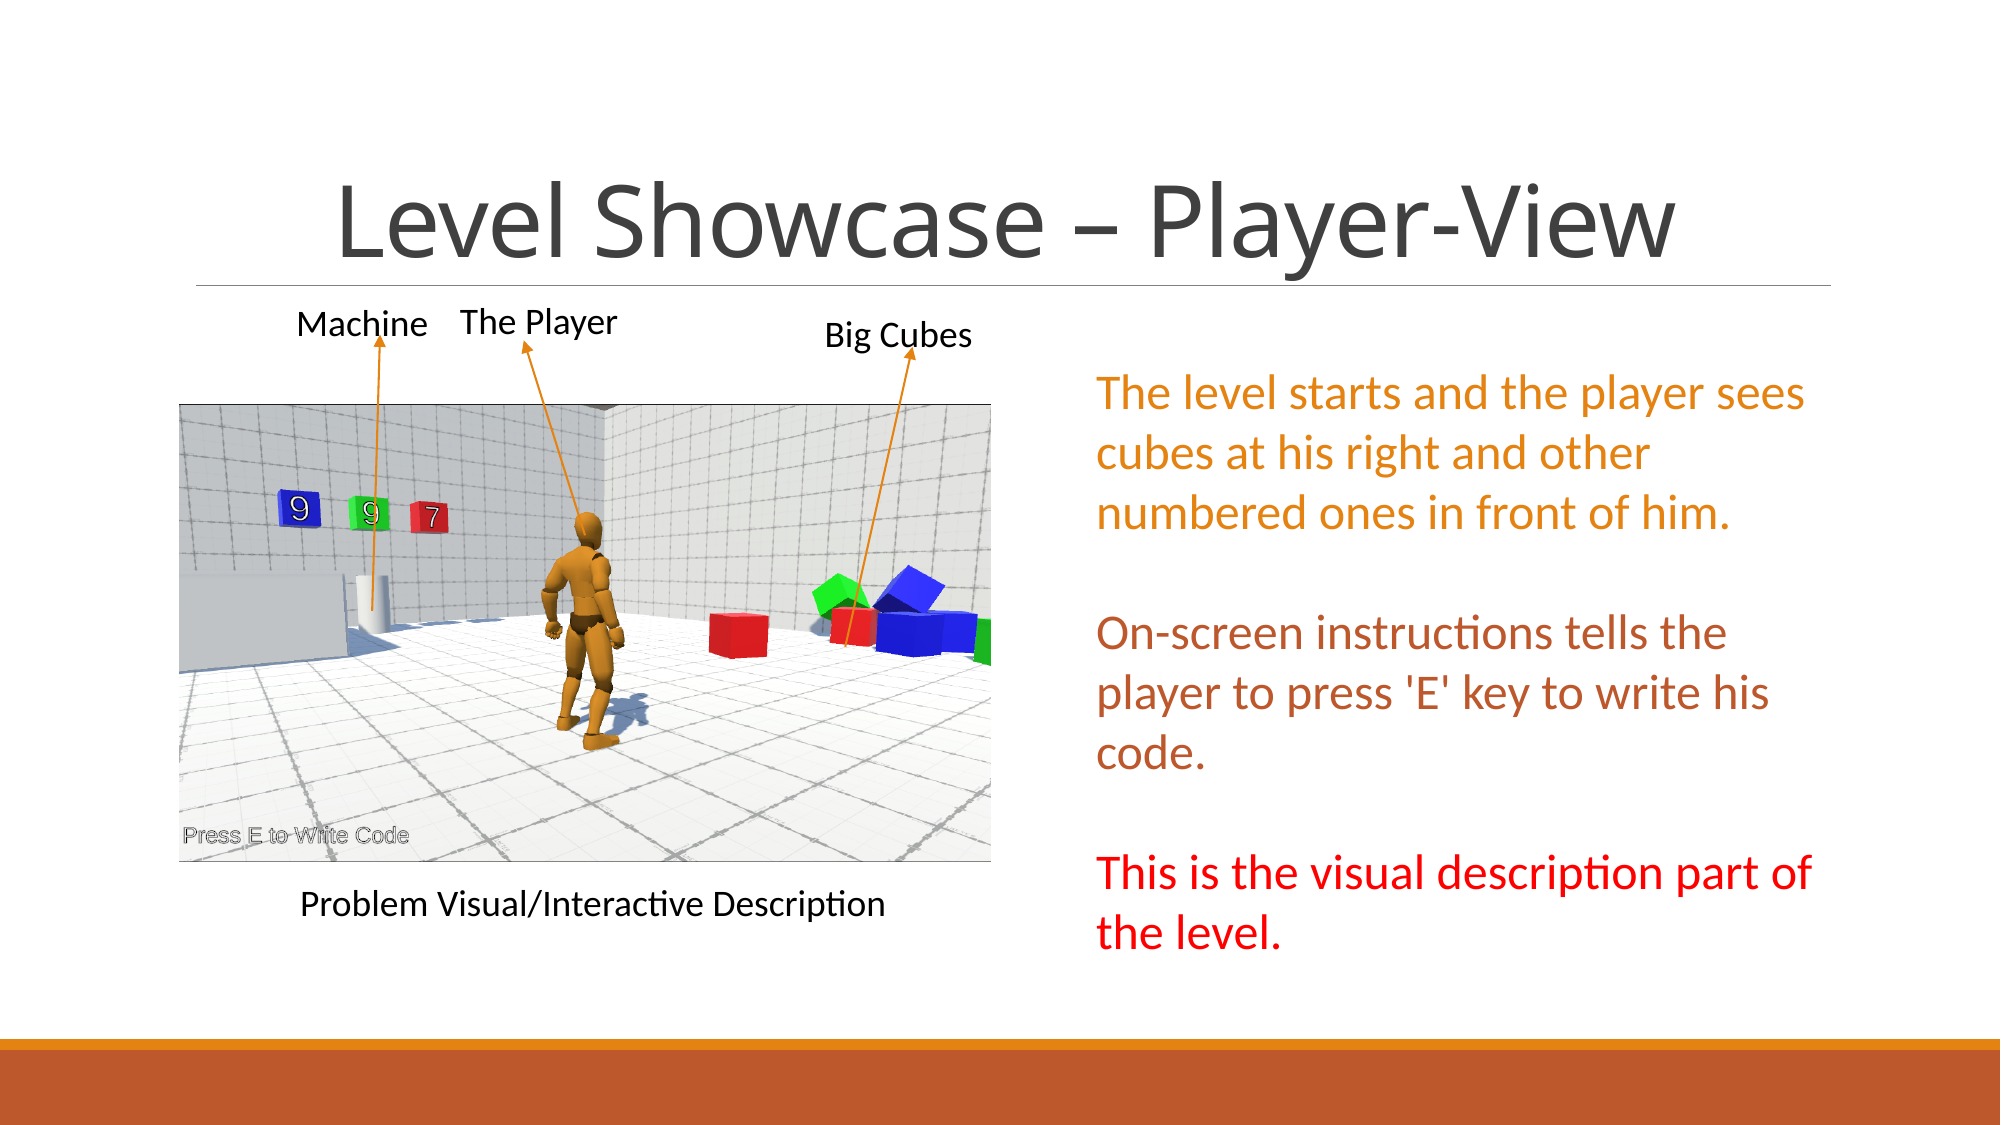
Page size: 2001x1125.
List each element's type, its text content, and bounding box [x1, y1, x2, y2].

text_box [371, 333, 381, 612]
list [1020, 302, 1830, 963]
text_box The level starts and the player sees cubes at his right and other numbered ones in front of him. On-screen instructions tells the player to press 'E' key to write his code. This is the visual description part of the level. [1081, 351, 1864, 967]
text_box The Player [434, 289, 634, 350]
text_box Machine [260, 291, 444, 351]
title Level Showcase – Player-View [180, 47, 1830, 285]
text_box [844, 346, 913, 648]
text_box Big Cubes [710, 303, 988, 363]
text_box Problem Visual/Interactive Description [268, 871, 902, 932]
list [179, 403, 991, 862]
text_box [523, 339, 586, 536]
